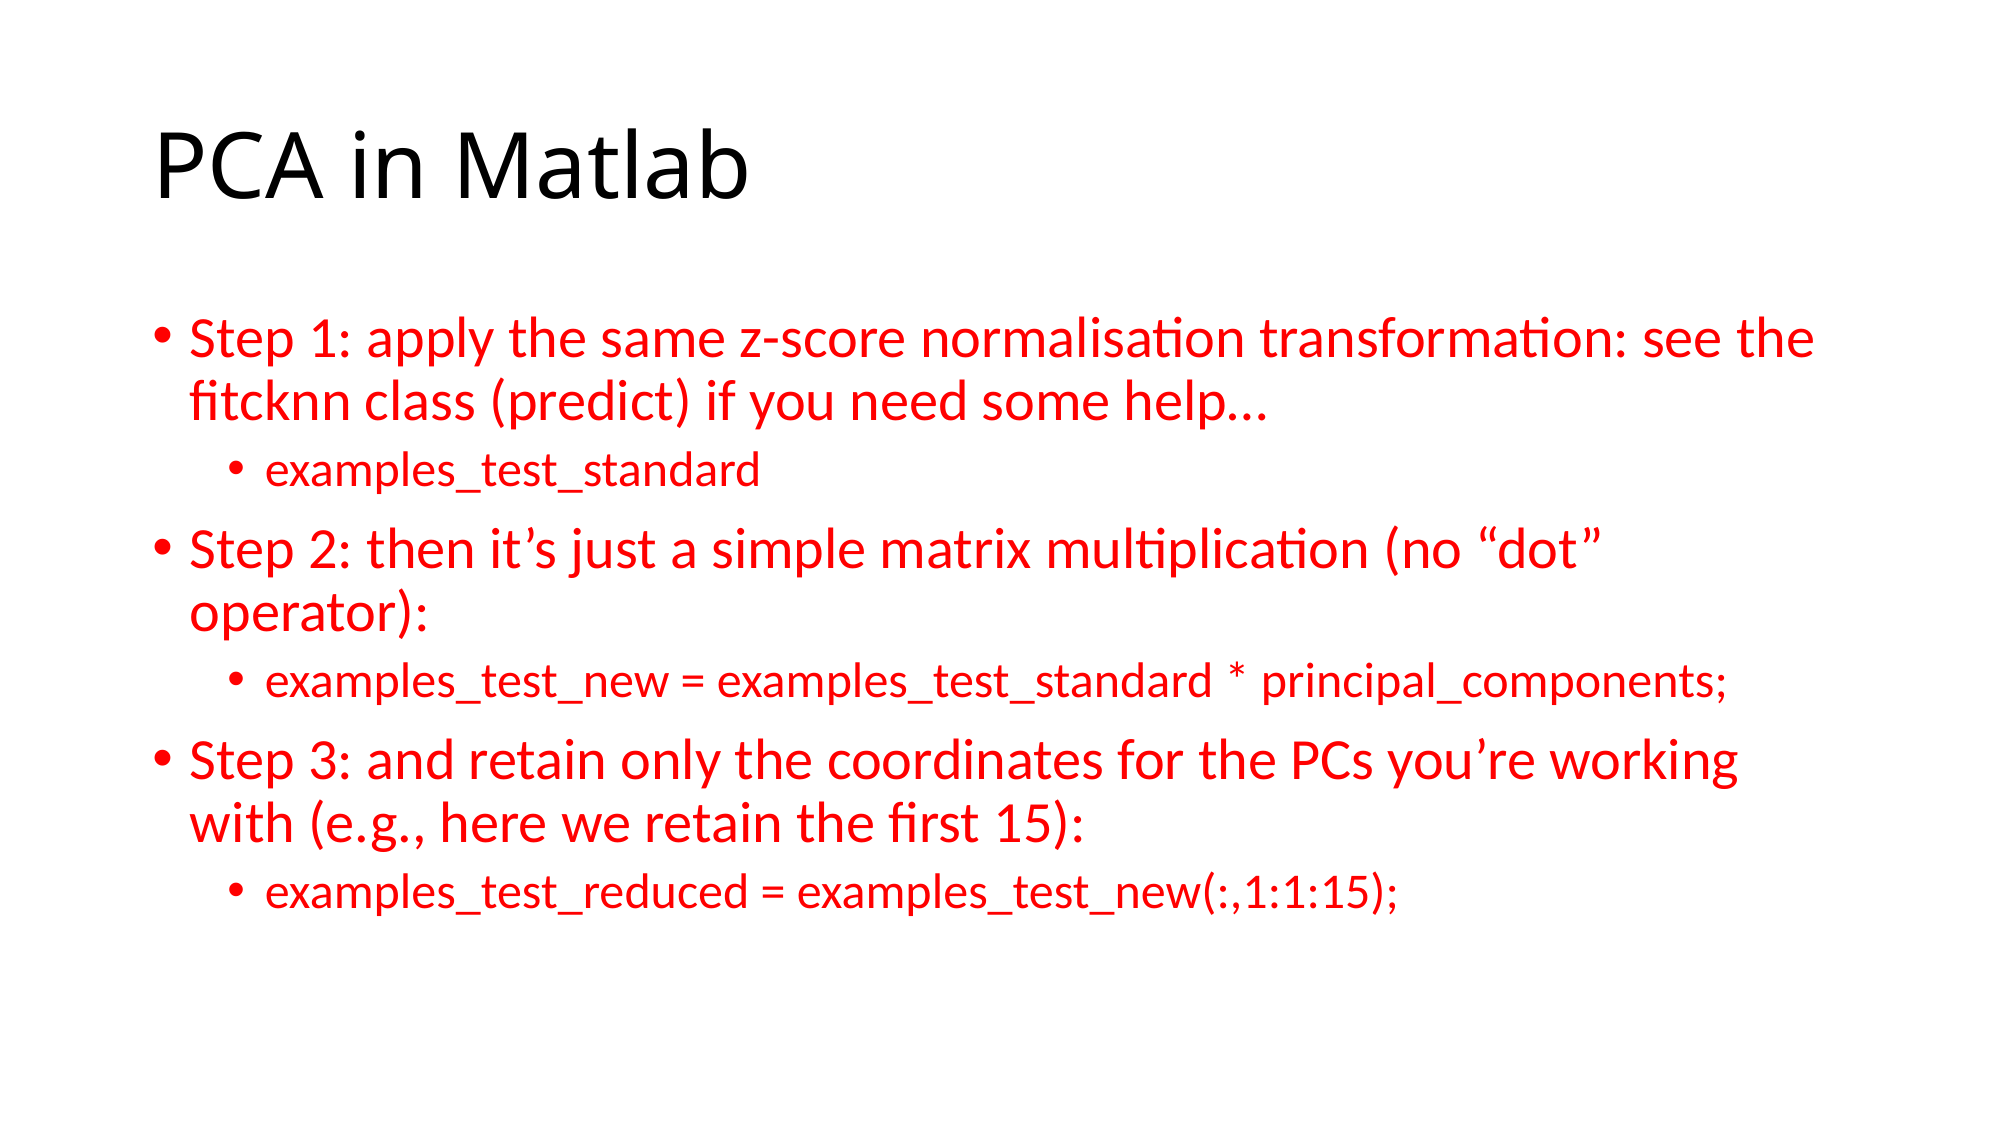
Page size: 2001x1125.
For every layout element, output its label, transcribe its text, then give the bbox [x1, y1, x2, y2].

list Step 1: apply the same z-score normalisation transformation: see the fitcknn class (predict) if you need some help… examples_test_standard Step 2: then it’s just a simple matrix multiplication (no “dot” operator): examples_test_new = examples_test_standard * principal_components; Step 3: and retain only the coordinates for the PCs you’re working with (e.g., here we retain the first 15): examples_test_reduced = examples_test_new(:,1:1:15); [137, 299, 1863, 1014]
title PCA in Matlab [137, 59, 1863, 278]
